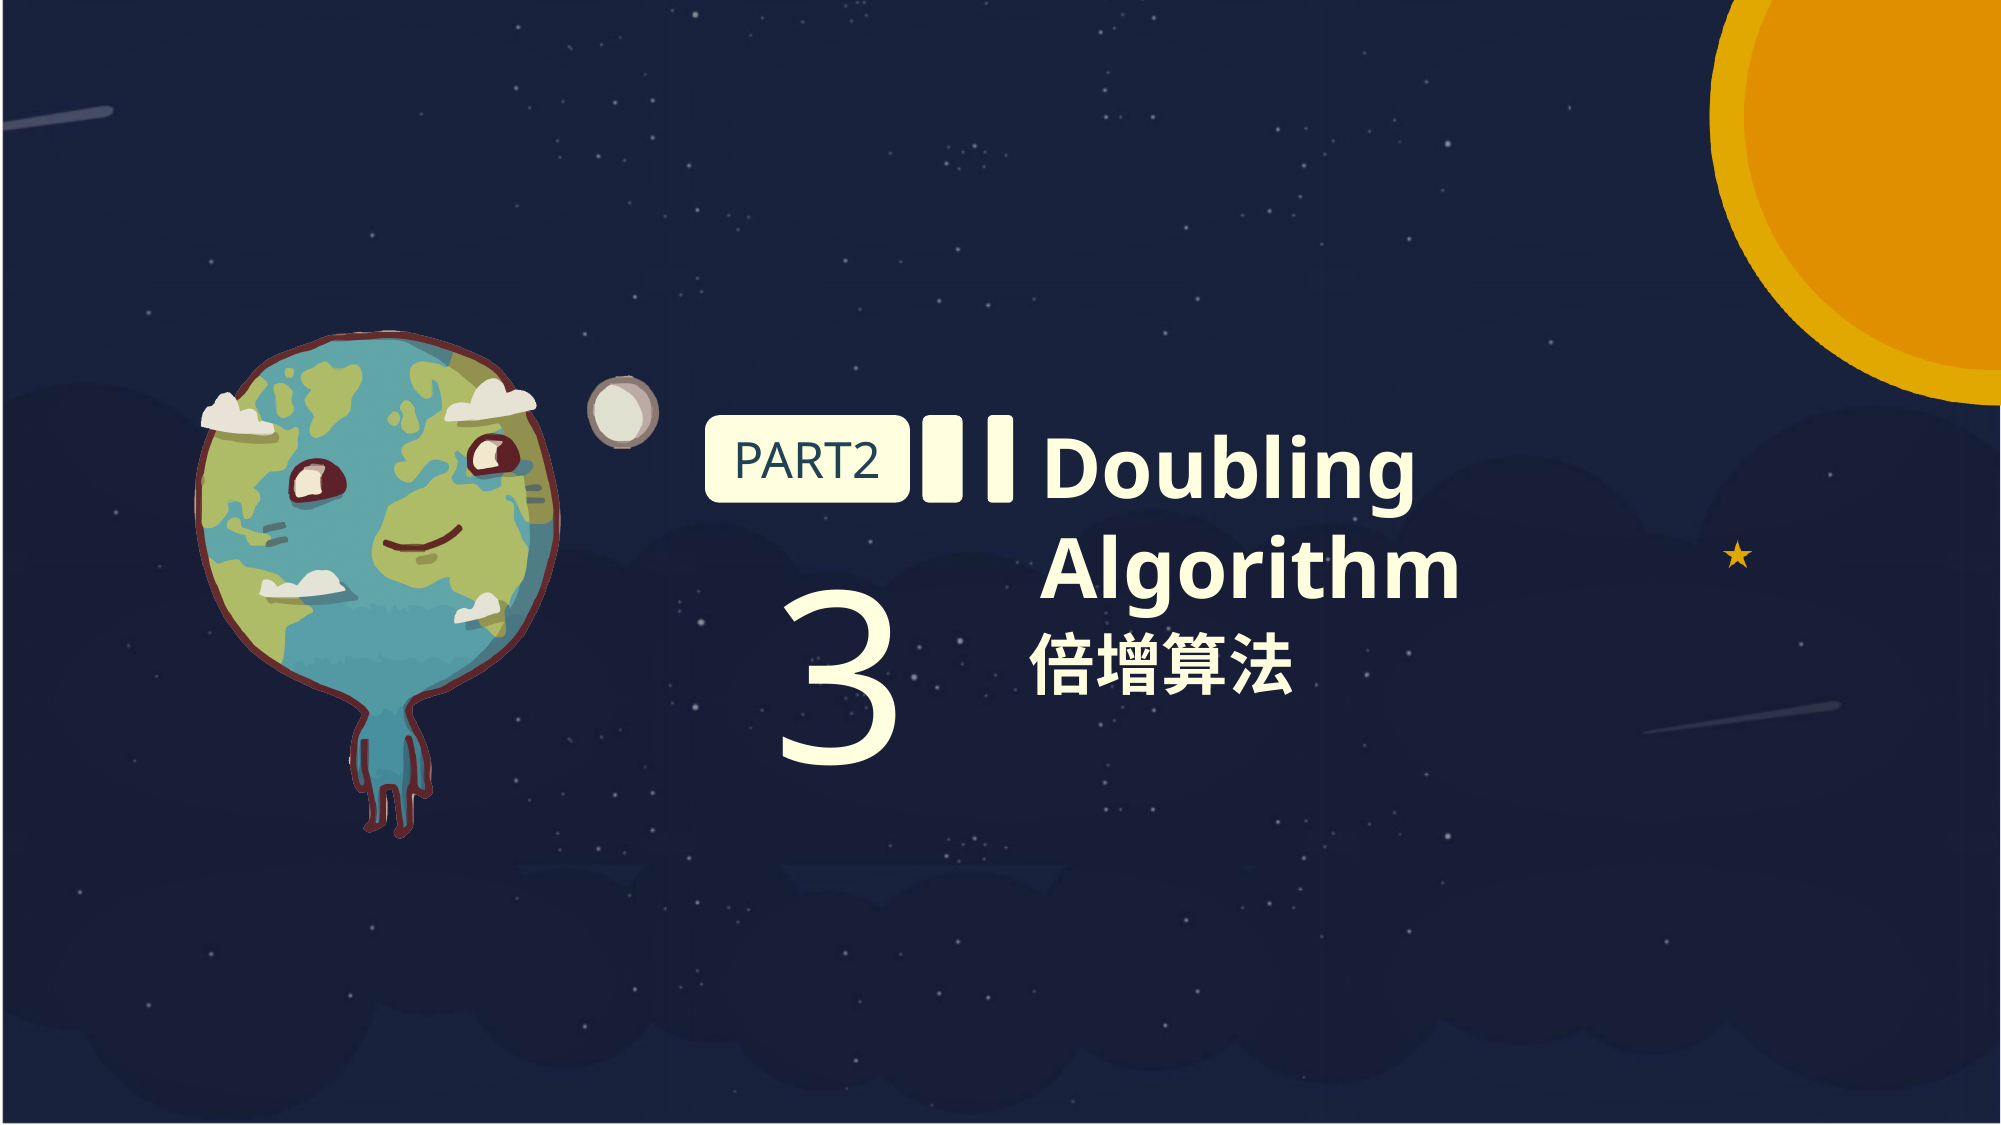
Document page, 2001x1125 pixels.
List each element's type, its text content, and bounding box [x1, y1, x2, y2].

text_box 3 [788, 516, 925, 819]
text_box [921, 414, 964, 504]
text_box PART2 [788, 414, 912, 504]
text_box 倍增算法 [1013, 615, 1311, 711]
picture [0, 0, 2001, 1125]
text_box [986, 414, 1015, 504]
text_box Doubling Algorithm [1040, 415, 1651, 616]
